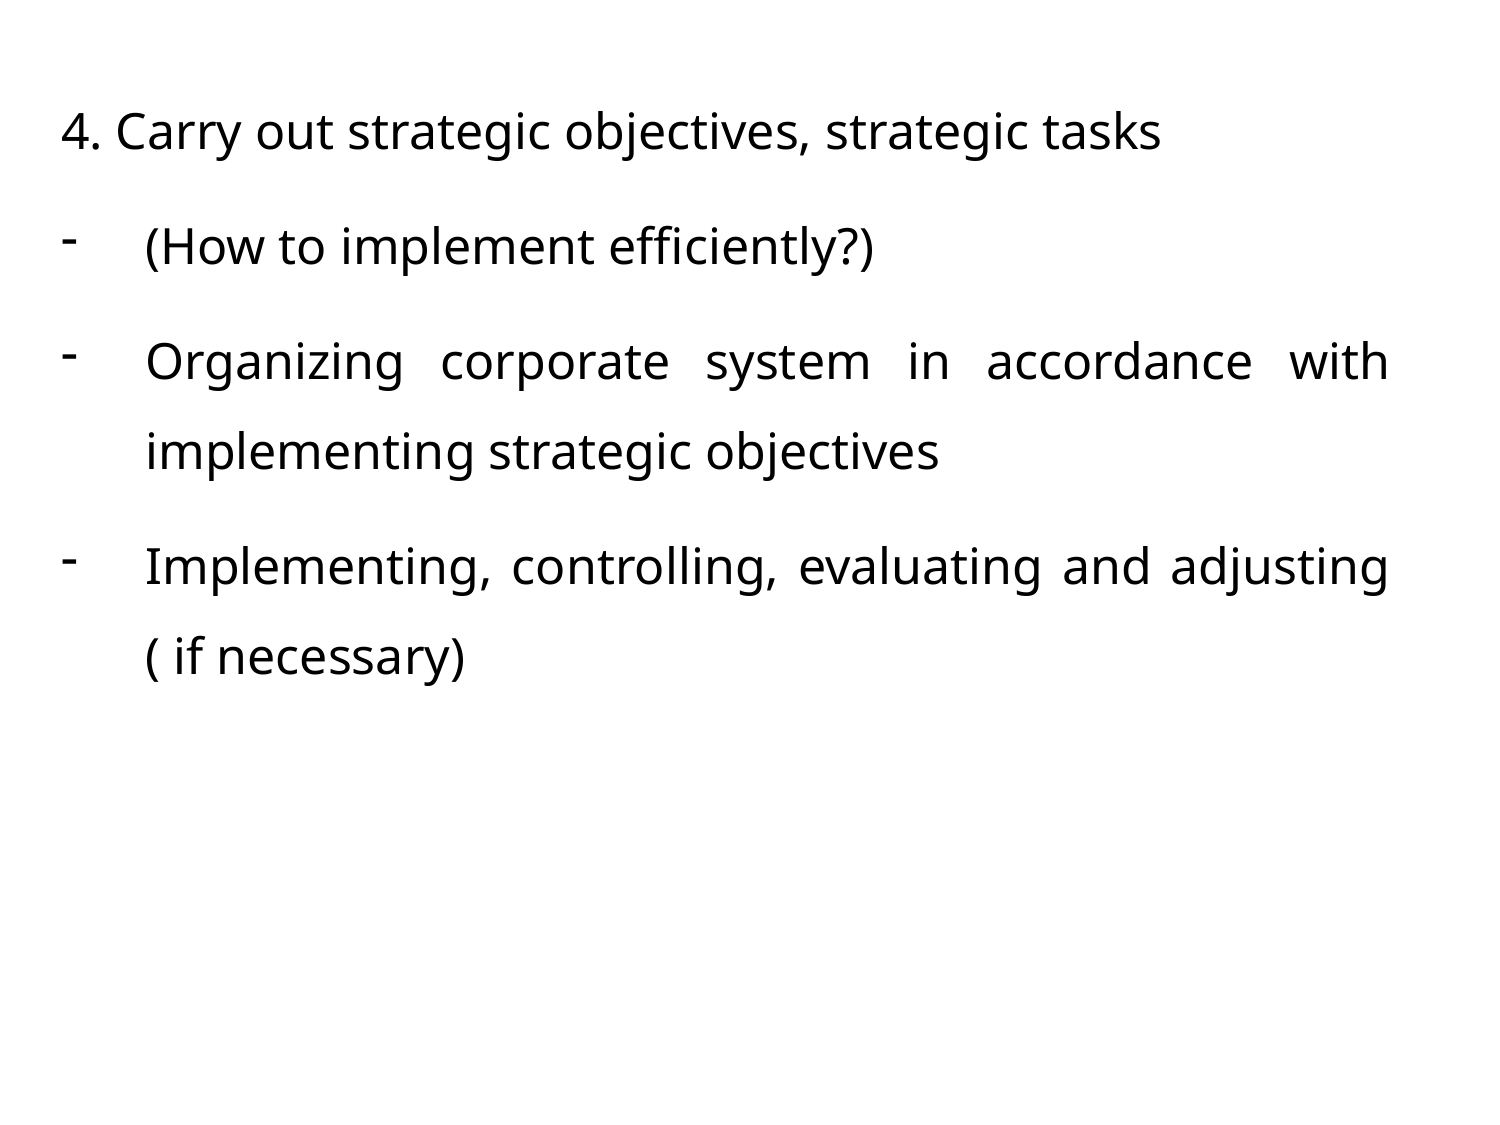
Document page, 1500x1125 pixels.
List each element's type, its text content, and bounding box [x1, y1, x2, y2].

text_box 4. Carry out strategic objectives, strategic tasks (How to implement efficiently?) Organizing corporate system in accordance with implementing strategic objectives Implementing, controlling, evaluating and adjusting ( if necessary) [5, 61, 1406, 807]
